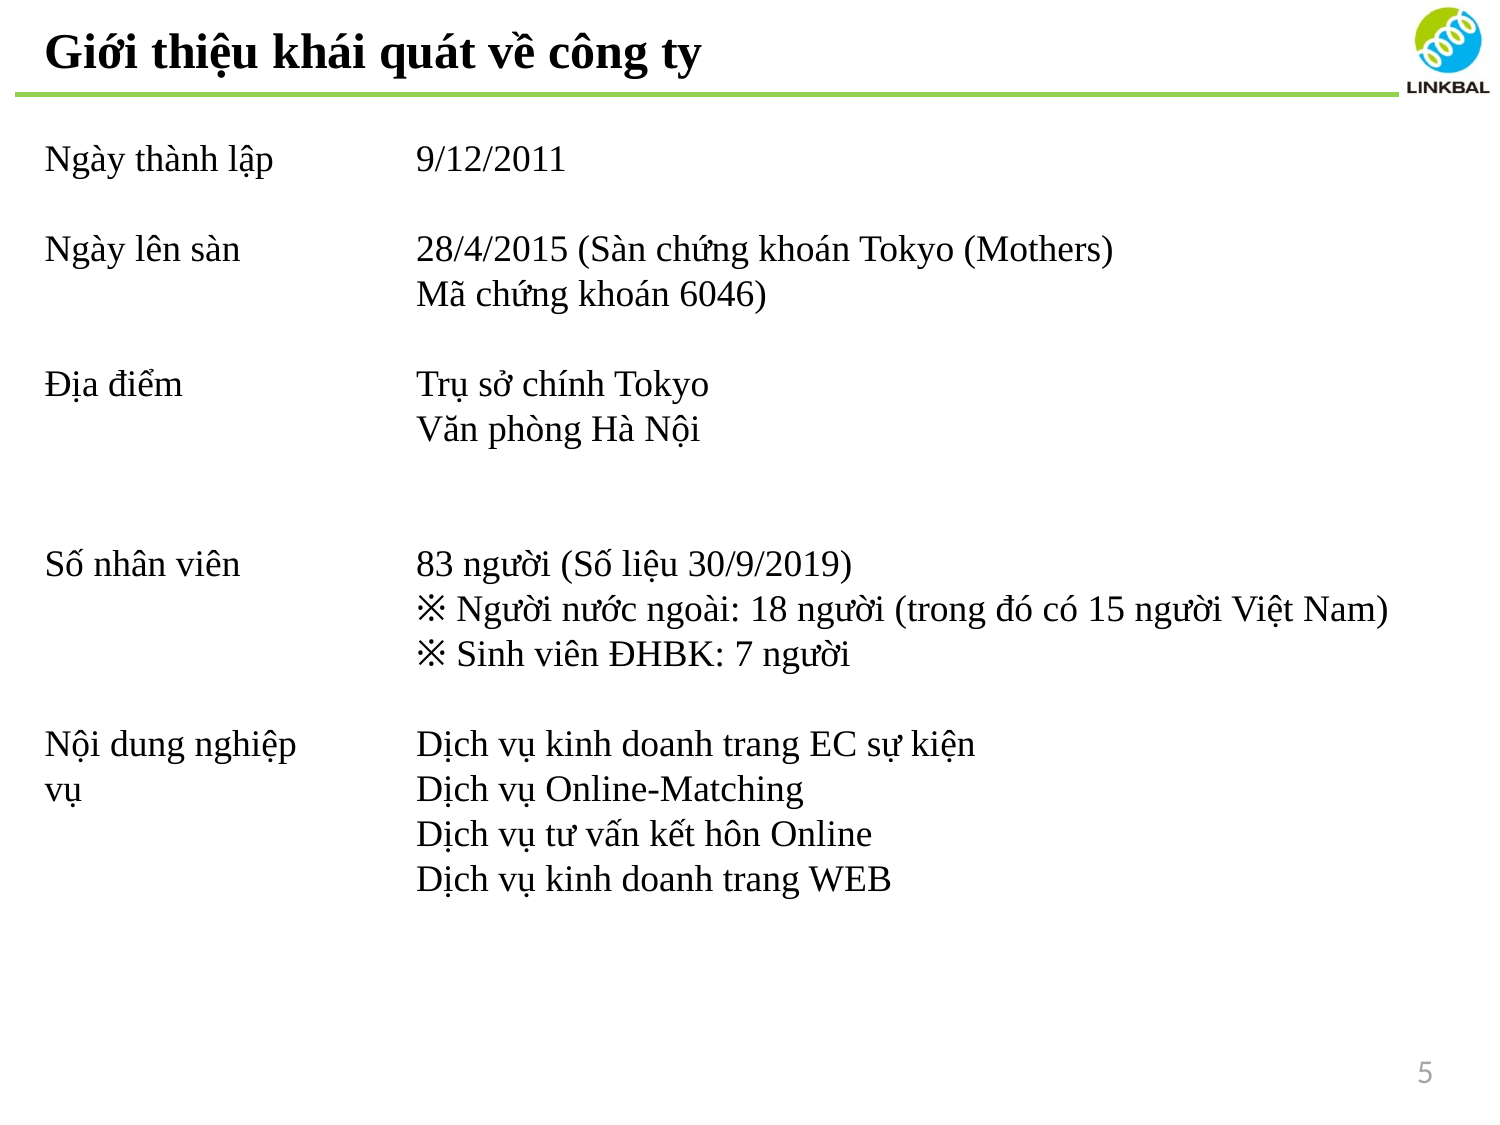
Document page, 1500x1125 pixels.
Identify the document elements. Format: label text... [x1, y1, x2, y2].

picture [1399, 1, 1498, 99]
text_box 9/12/2011 28/4/2015 (Sàn chứng khoán Tokyo (Mothers) Mã chứng khoán 6046) Trụ sở chính Tokyo Văn phòng Hà Nội 83 người (Số liệu 30/9/2019) ※ Người nước ngoài: 18 người (trong đó có 15 người Việt Nam) ※ Sinh viên ĐHBK: 7 người Dịch vụ kinh doanh trang EC sự kiện Dịch vụ Online-Matching Dịch vụ tư vấn kết hôn Online Dịch vụ kinh doanh trang WEB [401, 126, 1500, 907]
text_box Giới thiệu khái quát về công ty [29, 11, 1270, 87]
text_box Ngày thành lập Ngày lên sàn Địa điểm Số nhân viên Nội dung nghiệp vụ [29, 126, 402, 817]
